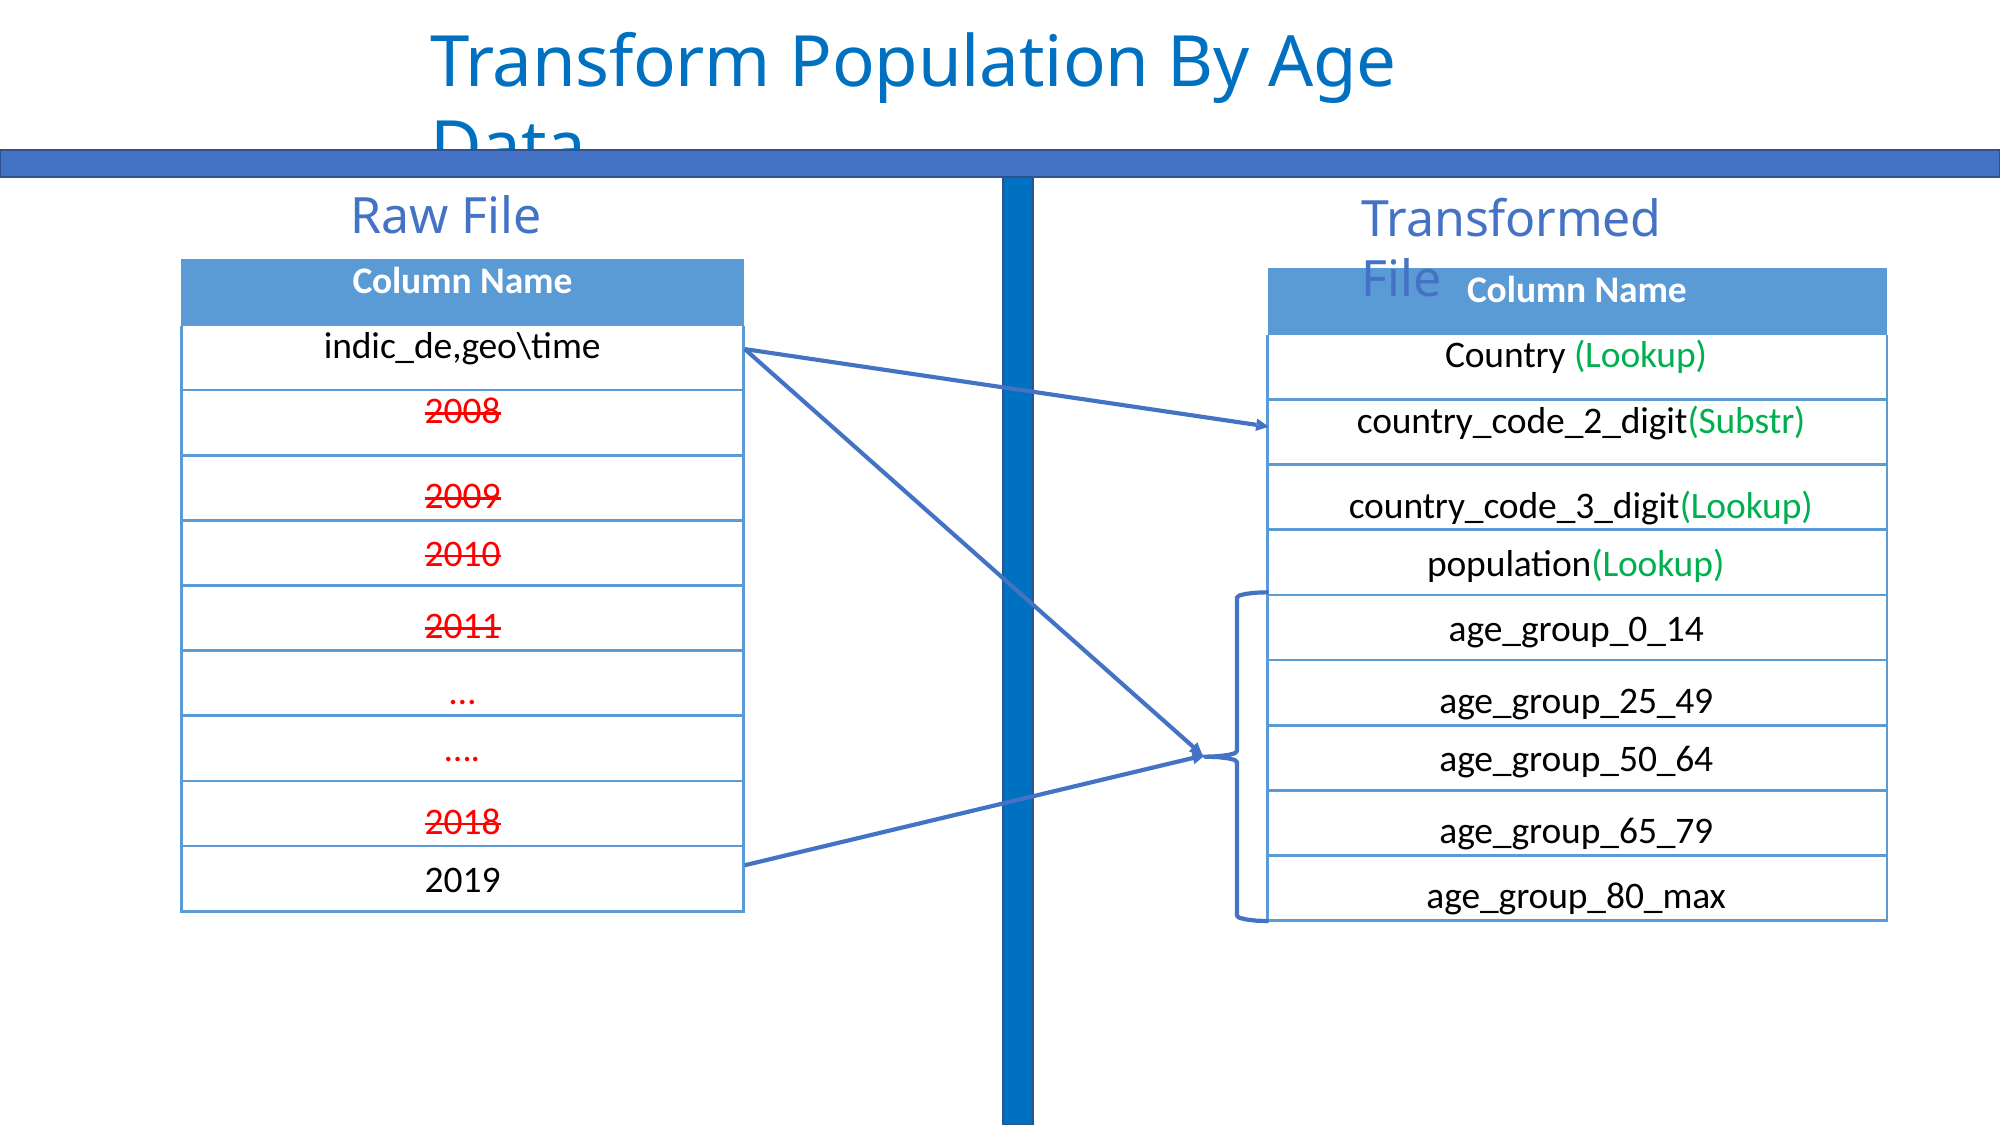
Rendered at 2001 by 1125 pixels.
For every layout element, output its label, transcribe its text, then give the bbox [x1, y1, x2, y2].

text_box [1002, 934, 1035, 1125]
title Transform Population By Age Data [428, 14, 1520, 148]
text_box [0, 148, 2000, 924]
